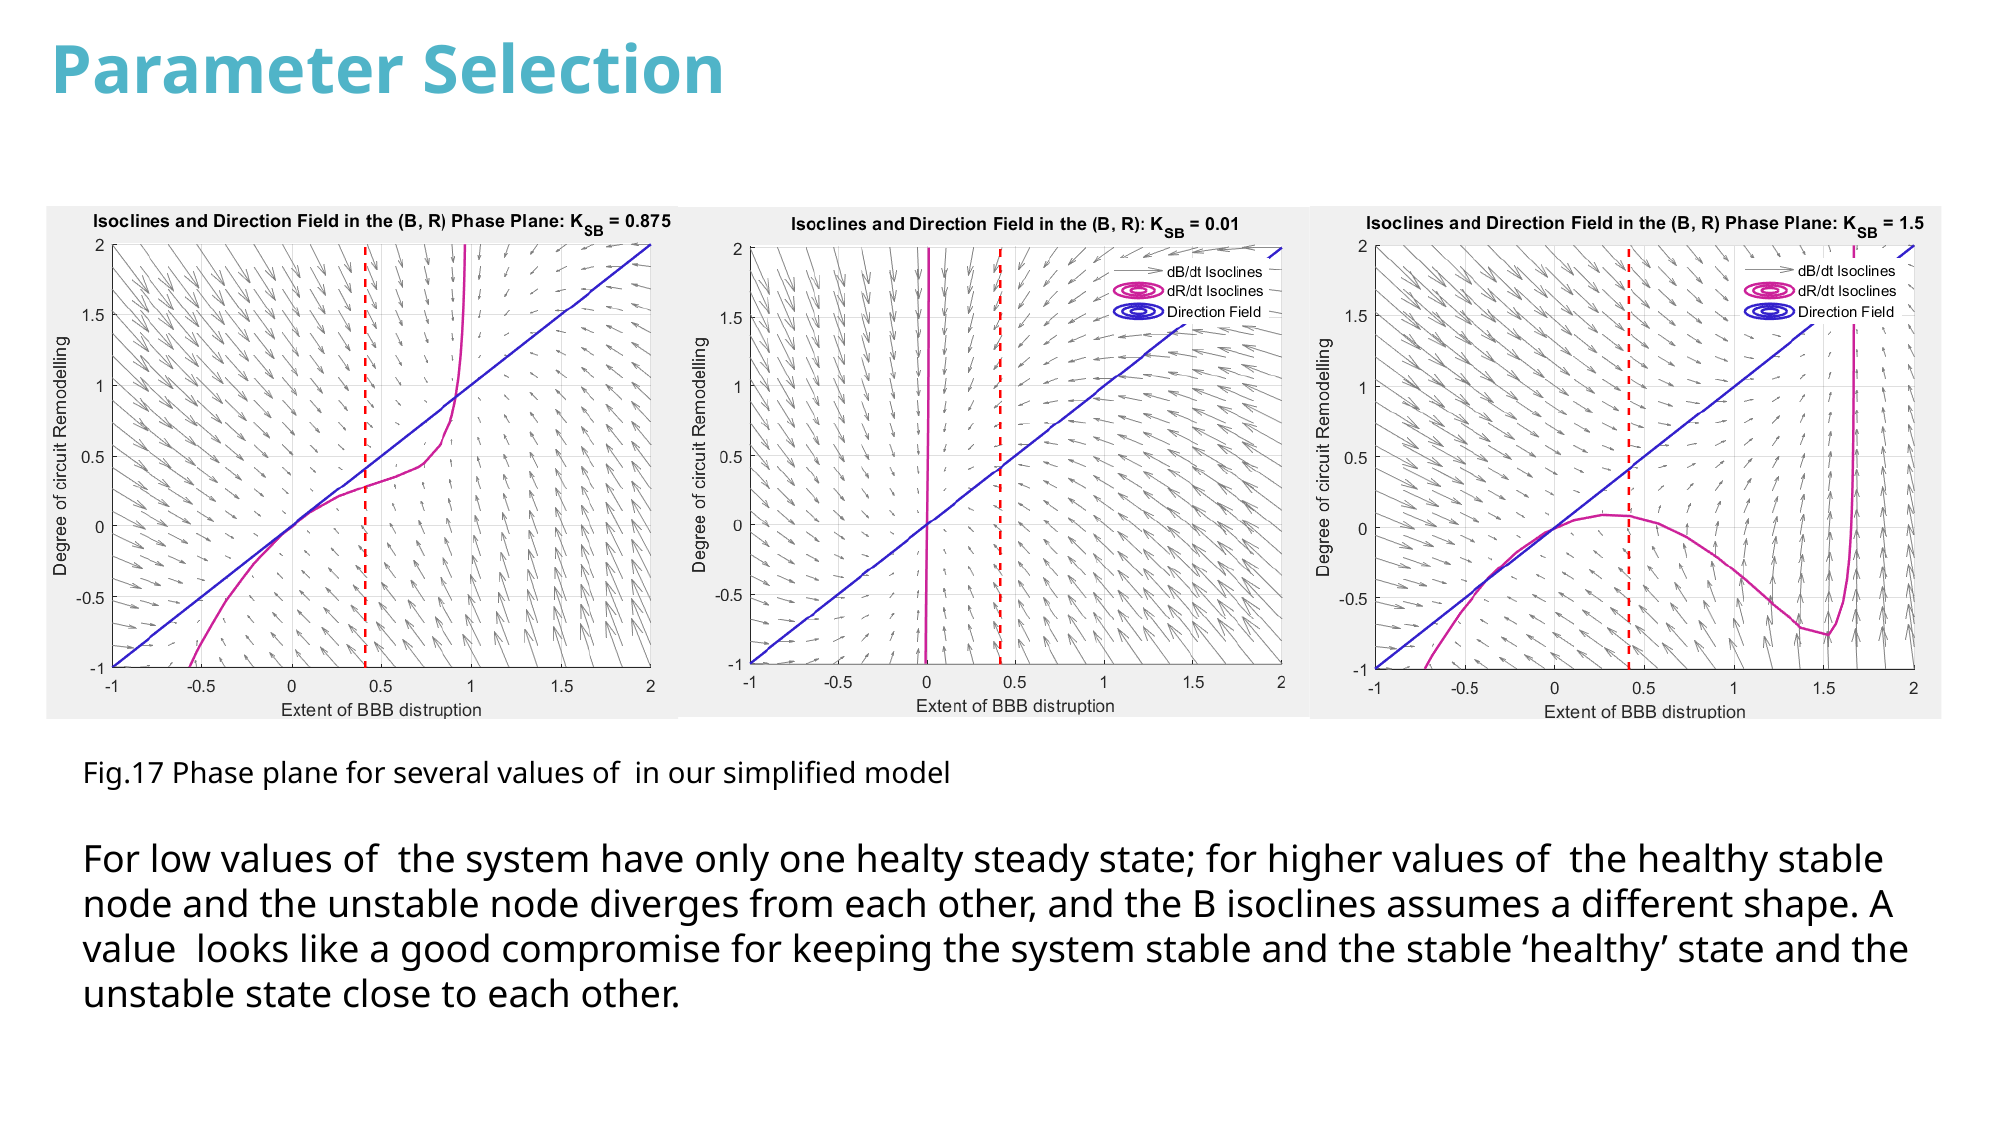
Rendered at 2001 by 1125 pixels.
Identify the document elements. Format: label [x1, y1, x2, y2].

picture [46, 206, 1942, 720]
